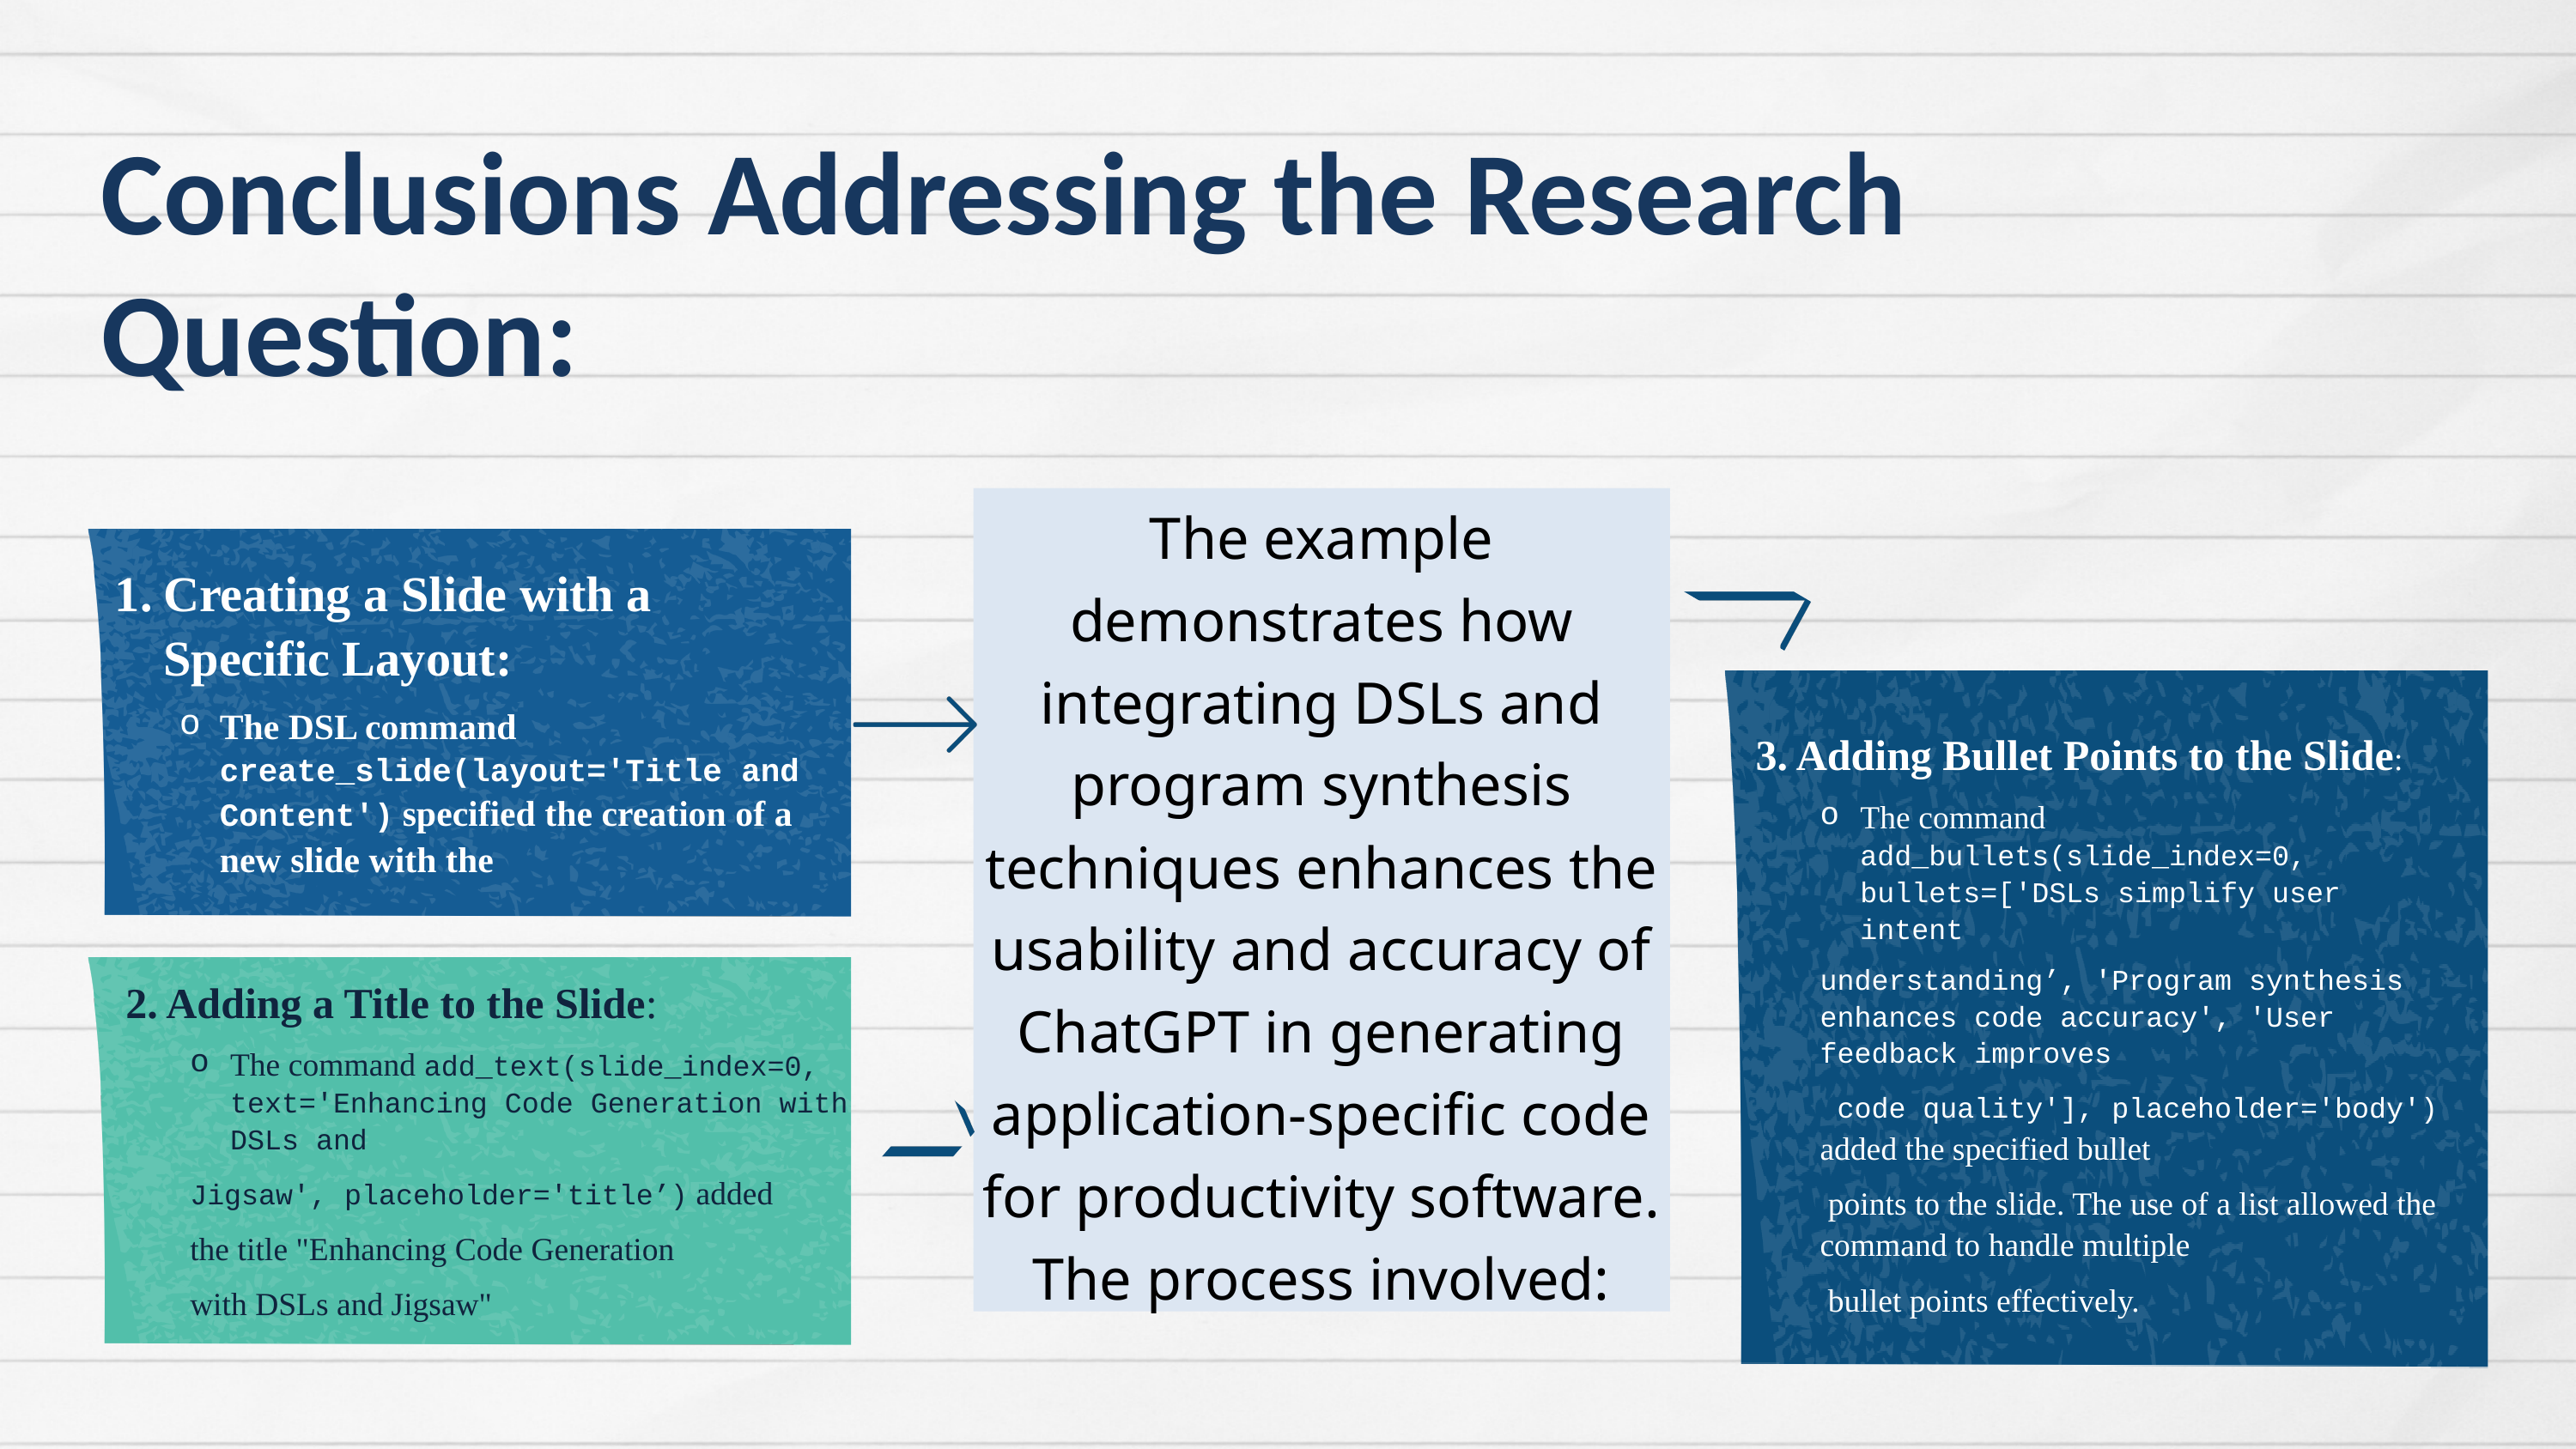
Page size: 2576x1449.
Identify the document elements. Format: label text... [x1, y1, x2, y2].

text_box [88, 957, 852, 1345]
text_box [0, 0, 2576, 1449]
text_box [922, 1088, 982, 1192]
text_box Conclusions Addressing the Research Question: [88, 110, 2370, 406]
text_box The example demonstrates how integrating DSLs and program synthesis techniques enhances the usability and accuracy of ChatGPT in generating application-specific code for productivity software. The process involved: [973, 488, 1670, 1312]
text_box [1724, 670, 2488, 1368]
text_box 2. Adding a Title to the Slide: The command add_text(slide_index=0, text='Enhancing Code Generation with DSLs and Jigsaw', placeholder='title’) added the title "Enhancing Code Generation with DSLs and Jigsaw" [125, 971, 922, 1323]
text_box [853, 696, 977, 753]
text_box Creating a Slide with a Specific Layout: The DSL command create_slide(layout='Title and Content') specified the creation of a new slide with the [114, 557, 825, 880]
text_box [88, 529, 852, 917]
text_box 3. Adding Bullet Points to the Slide: The command add_bullets(slide_index=0, bullets=['DSLs simplify user intent understanding’, 'Program synthesis enhances code accuracy', 'User feedback improves code quality'], placeholder='body') added the specified bullet points to the slide. The use of a list allowed the command to handle multiple bullet points effectively. [1755, 724, 2458, 1319]
text_box [1678, 540, 1814, 652]
